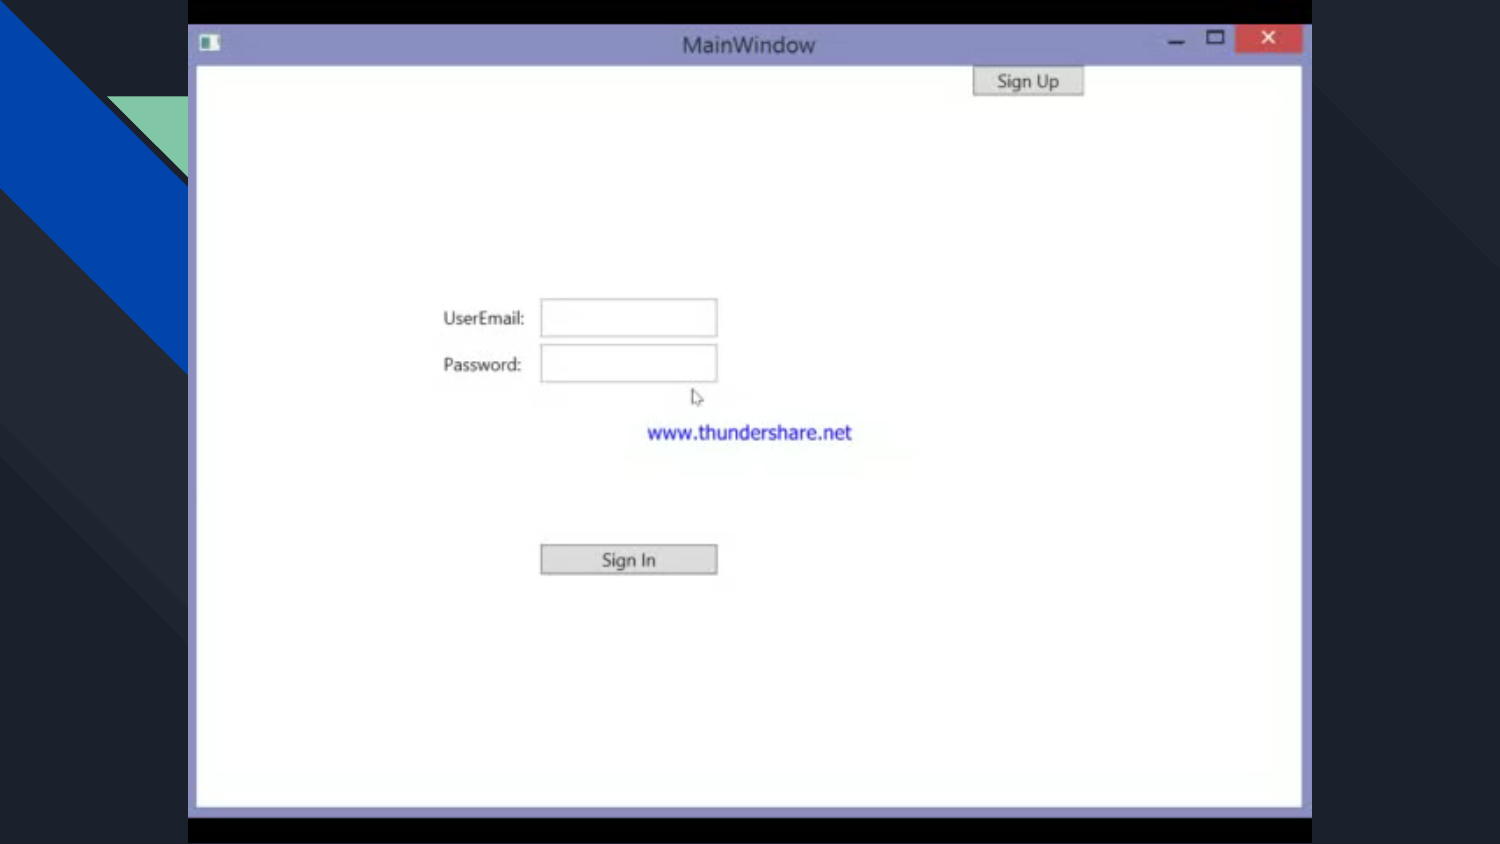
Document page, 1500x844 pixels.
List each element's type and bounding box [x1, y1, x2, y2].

text_box [187, 0, 1313, 844]
